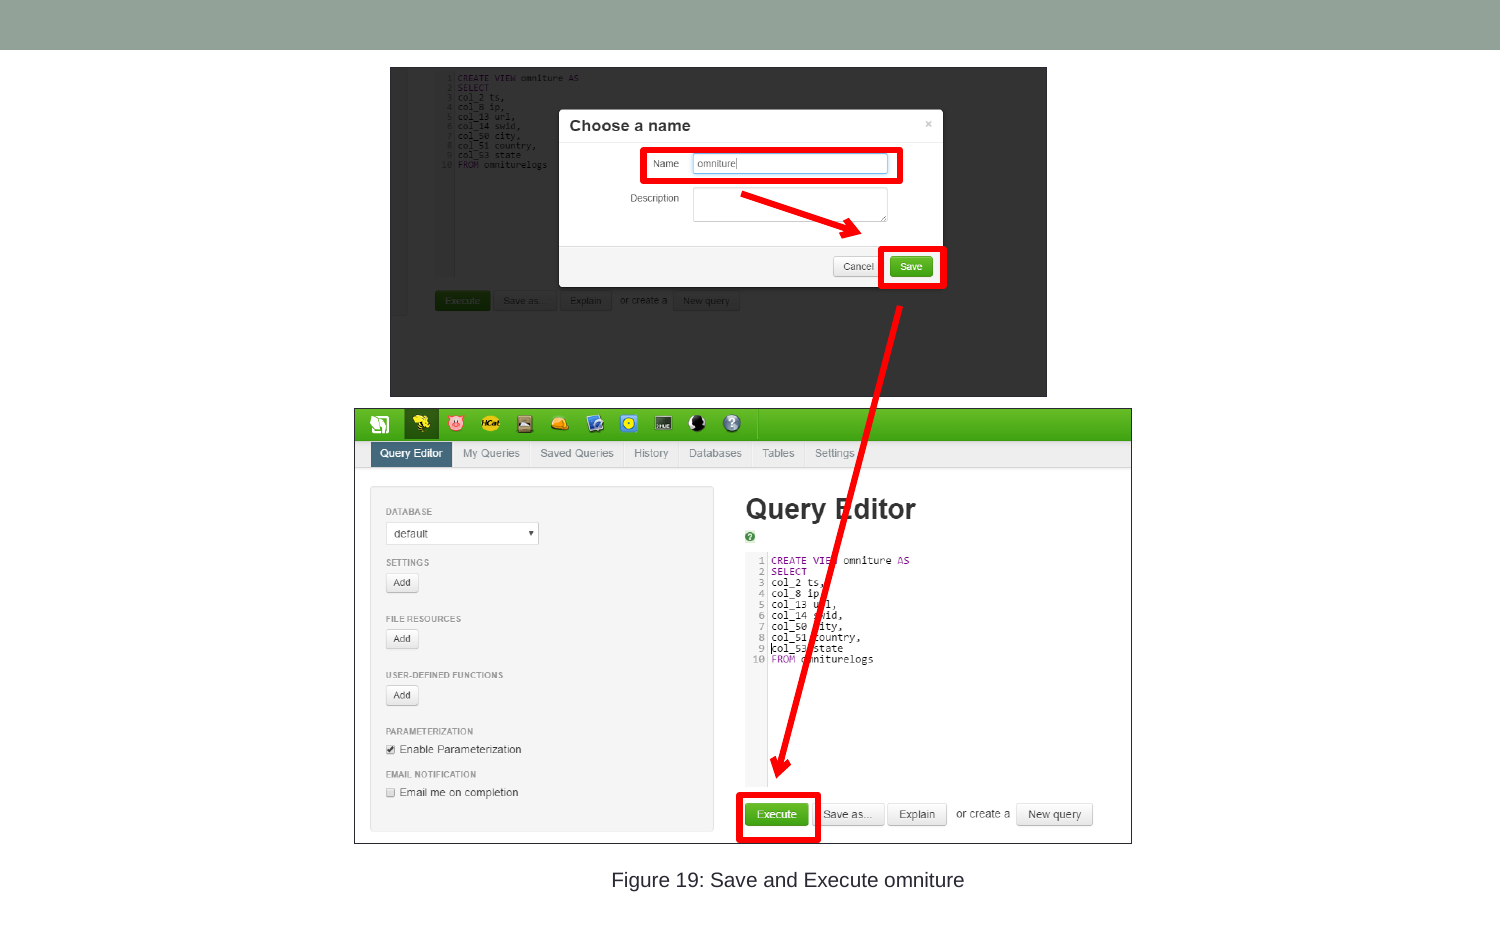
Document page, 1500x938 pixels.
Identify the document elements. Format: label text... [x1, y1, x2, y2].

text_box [740, 193, 862, 234]
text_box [775, 305, 901, 779]
text_box Figure 19: Save and Execute omniture [461, 859, 1115, 899]
picture [353, 408, 1133, 845]
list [390, 66, 1047, 397]
